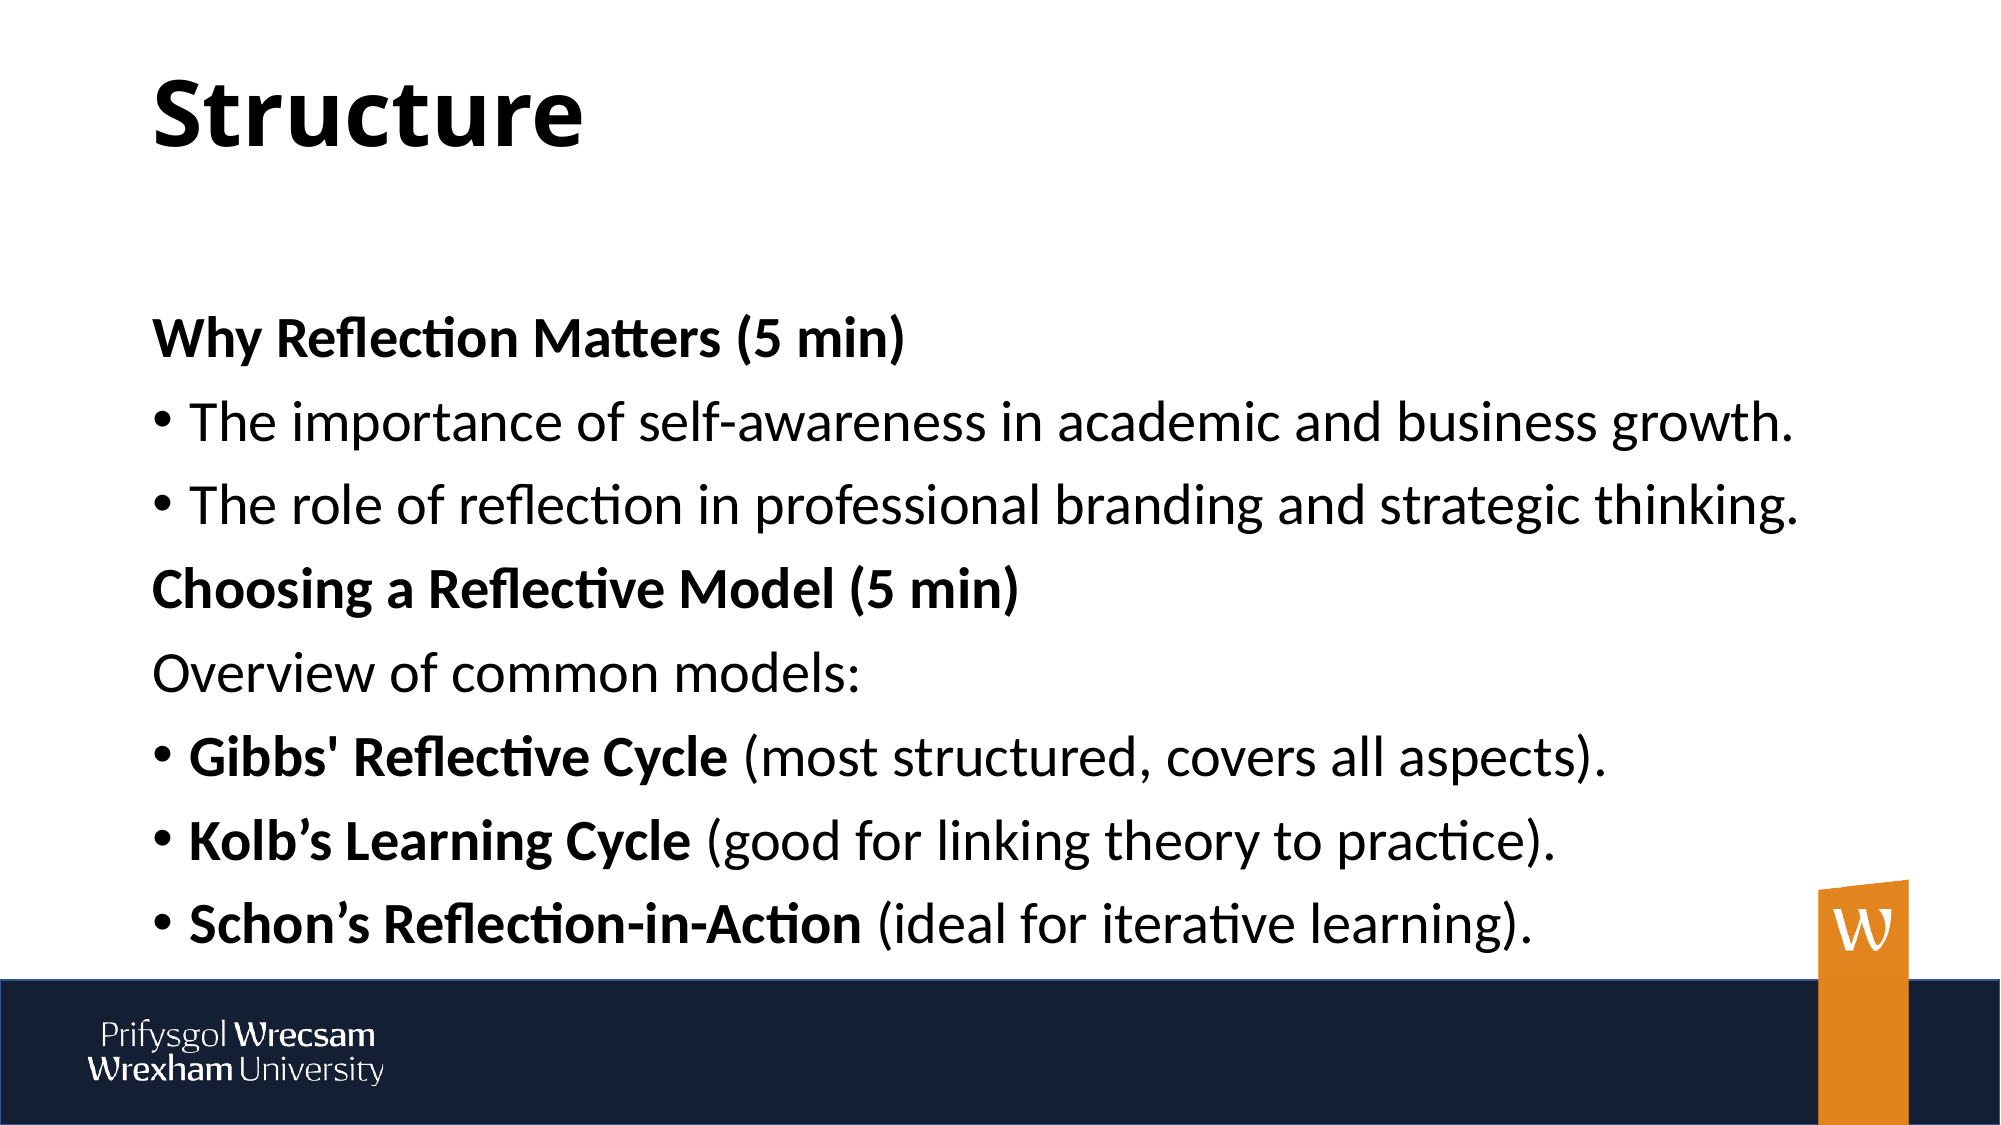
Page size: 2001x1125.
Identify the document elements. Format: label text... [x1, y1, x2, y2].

title Structure [137, 59, 1863, 278]
list Why Reflection Matters (5 min) The importance of self-awareness in academic and business growth. The role of reflection in professional branding and strategic thinking. Choosing a Reflective Model (5 min) Overview of common models: Gibbs' Reflective Cycle (most structured, covers all aspects). Kolb’s Learning Cycle (good for linking theory to practice). Schon’s Reflection-in-Action (ideal for iterative learning). [137, 299, 1863, 1014]
text_box [1909, 979, 2000, 1125]
picture [1818, 879, 1909, 1125]
text_box [0, 979, 1818, 1125]
picture [87, 1019, 384, 1086]
